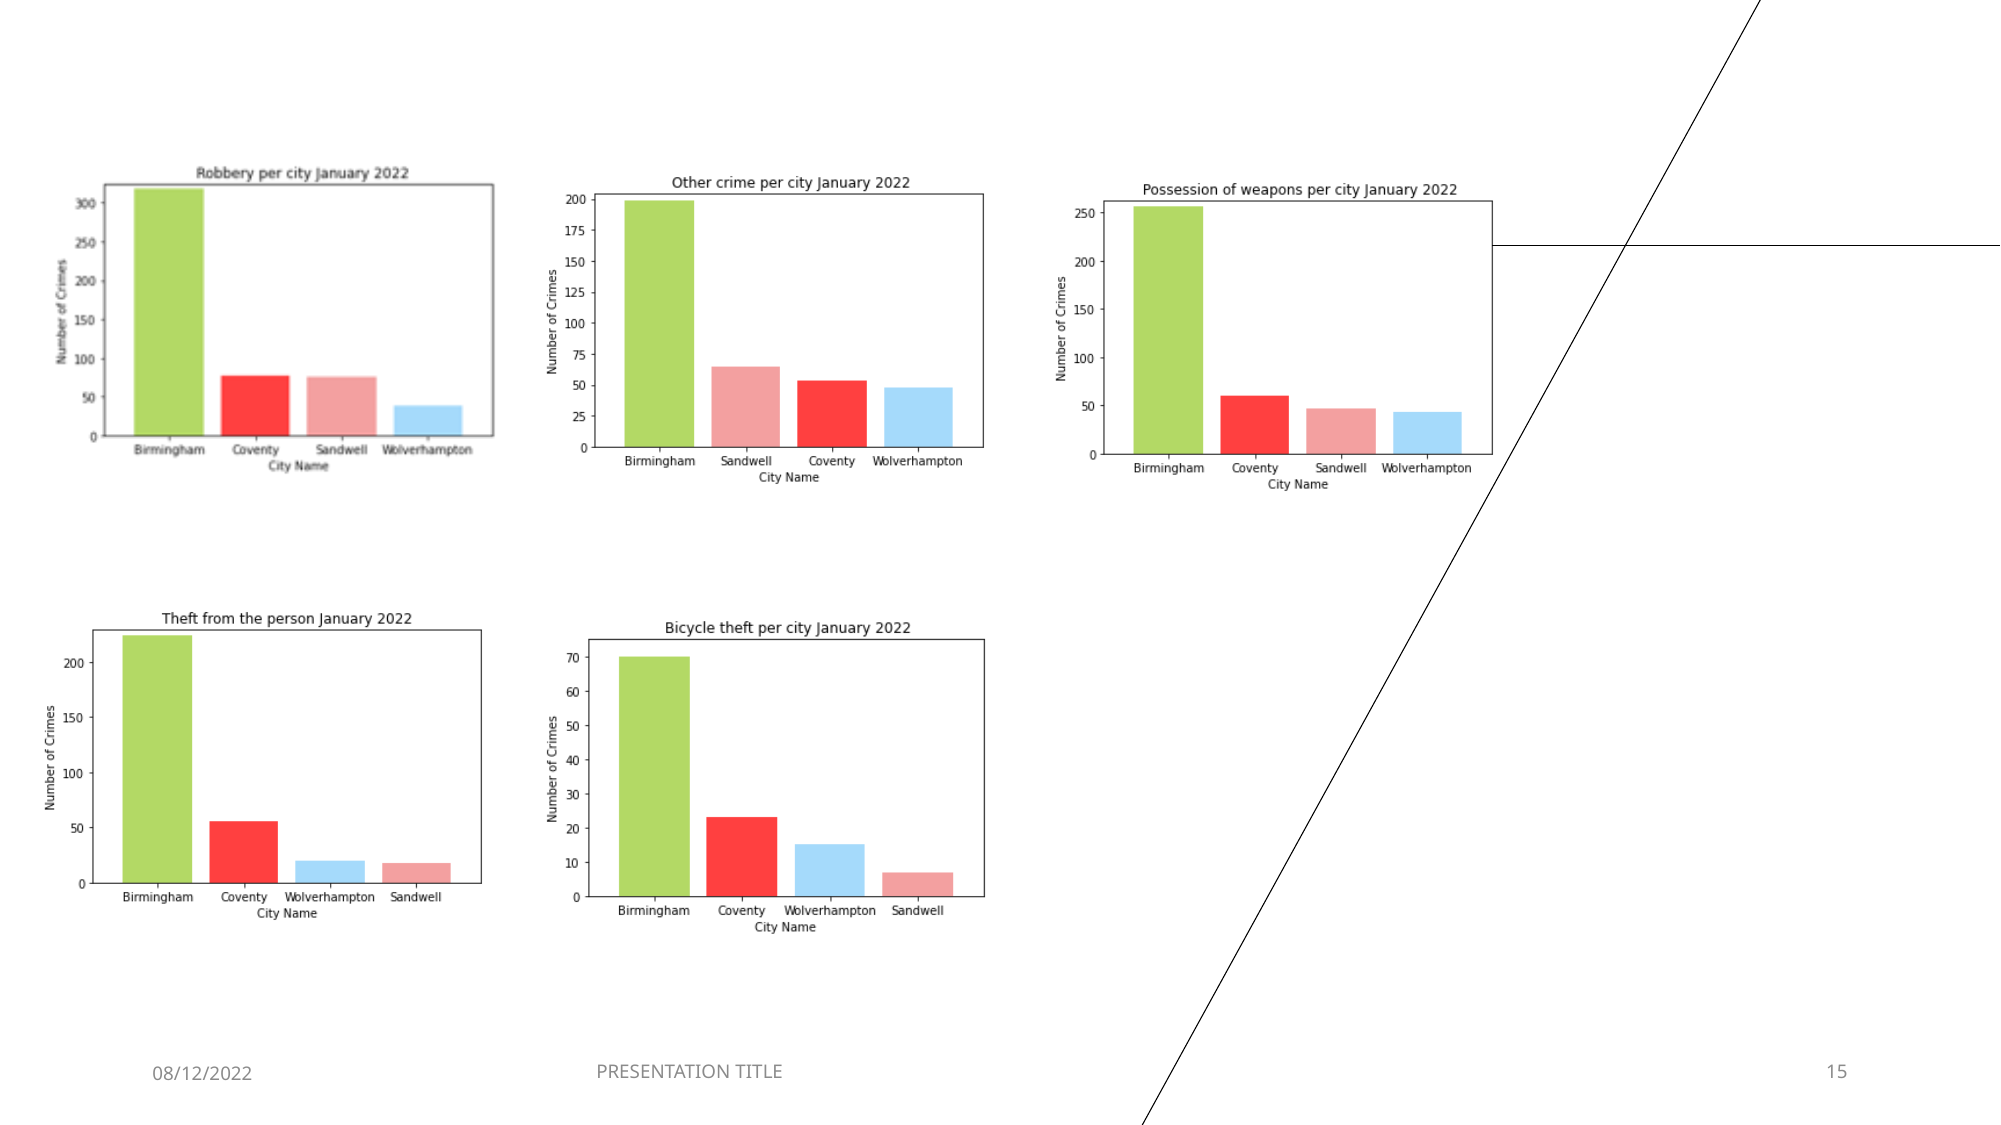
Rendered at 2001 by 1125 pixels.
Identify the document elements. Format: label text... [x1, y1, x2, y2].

footer PRESENTATION TITLE [404, 1042, 975, 1103]
picture [540, 613, 991, 941]
picture [1049, 175, 1500, 498]
picture [50, 159, 501, 480]
slide_number 15 [1412, 1042, 1863, 1103]
picture [540, 168, 991, 491]
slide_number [137, 1042, 338, 1103]
picture [38, 604, 489, 927]
